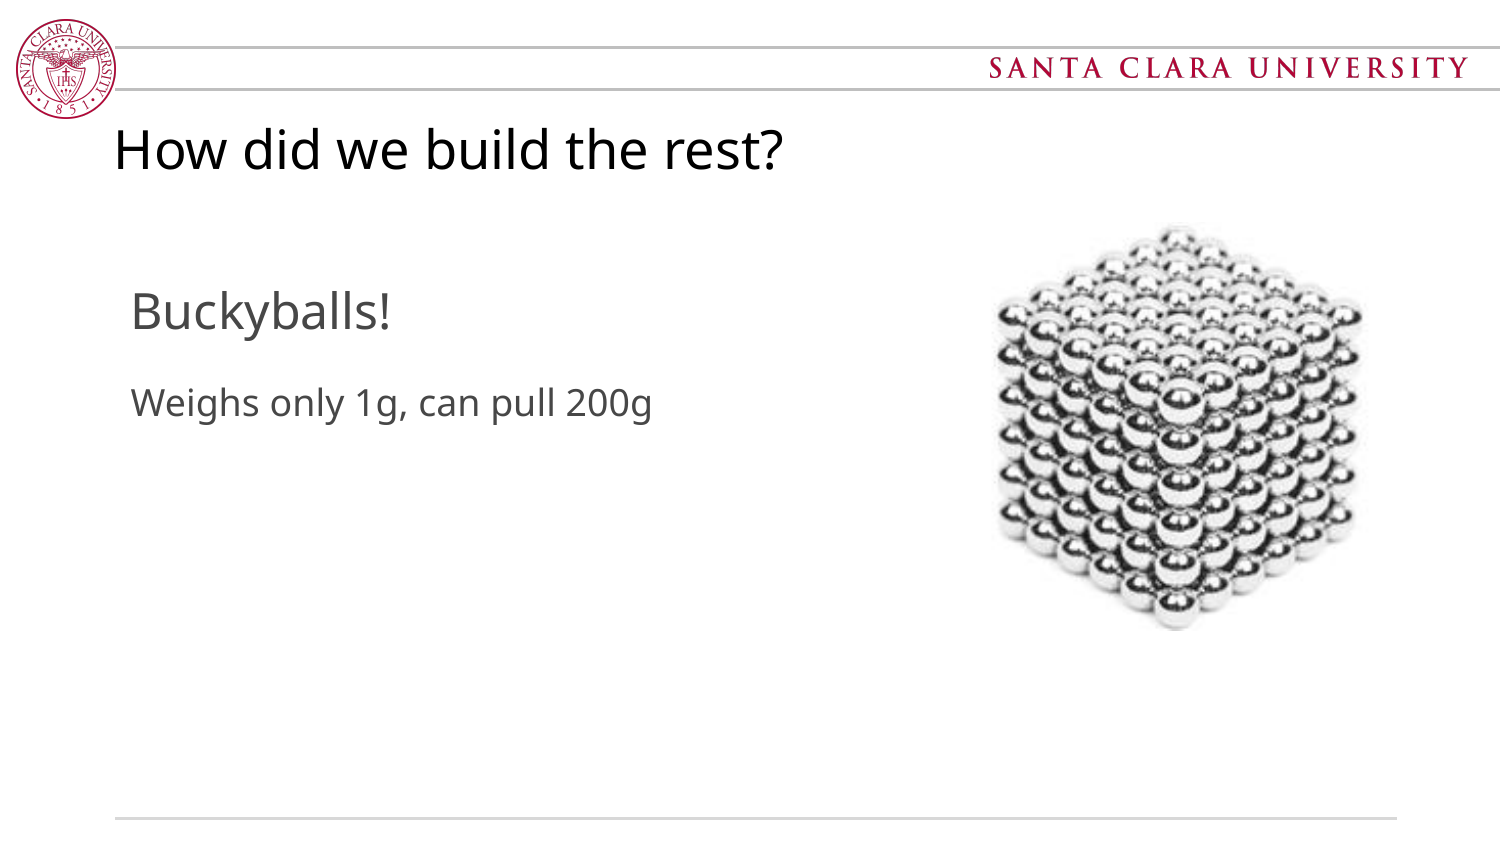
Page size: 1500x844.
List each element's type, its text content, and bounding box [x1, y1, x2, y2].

title How did we build the rest? [102, 81, 1385, 223]
picture [990, 57, 1468, 78]
picture [16, 19, 116, 119]
list Buckyballs! Weighs only 1g, can pull 200g [119, 244, 1381, 713]
picture [975, 221, 1385, 631]
